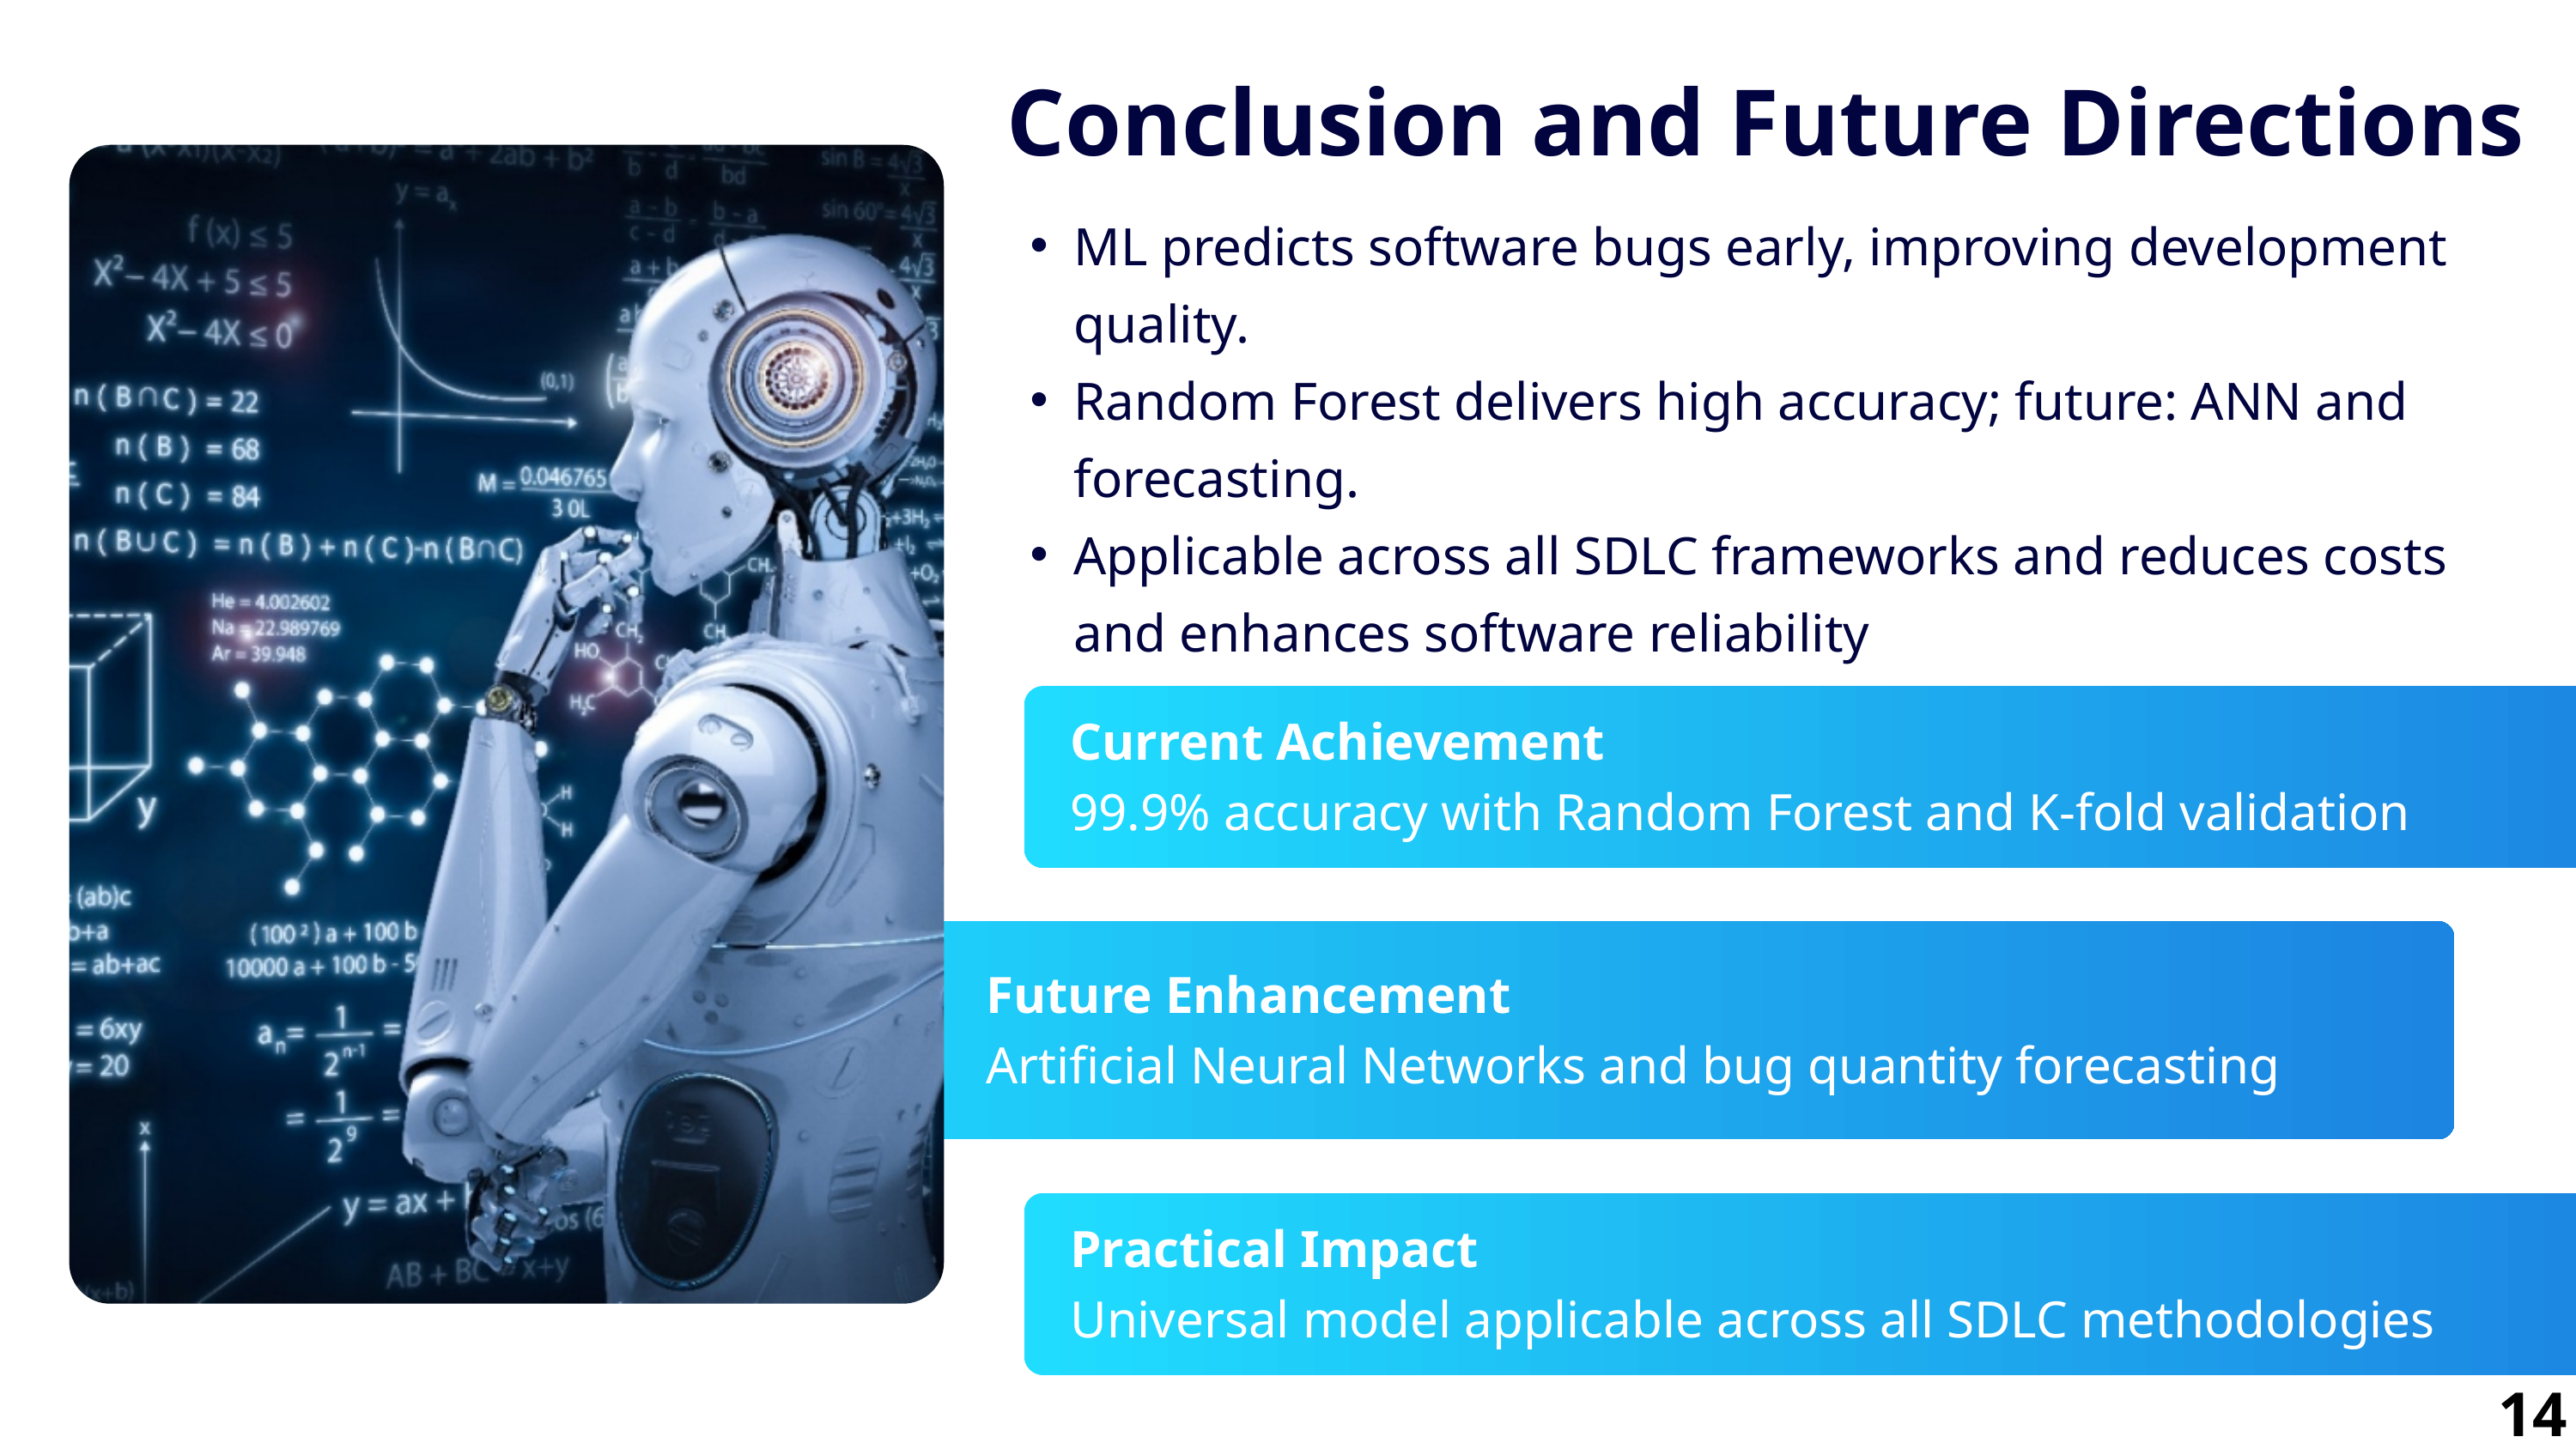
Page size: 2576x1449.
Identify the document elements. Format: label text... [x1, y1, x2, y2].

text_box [69, 144, 945, 1304]
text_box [1024, 685, 2576, 869]
text_box ML predicts software bugs early, improving development quality. Random Forest delivers high accuracy; future: ANN and forecasting. Applicable across all SDLC frameworks and reduces costs and enhances software reliability [986, 198, 2513, 663]
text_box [1024, 1192, 2576, 1376]
text_box Conclusion and Future Directions [1007, 75, 2576, 174]
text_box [949, 920, 2455, 1140]
text_box 14 [2482, 1385, 2576, 1449]
